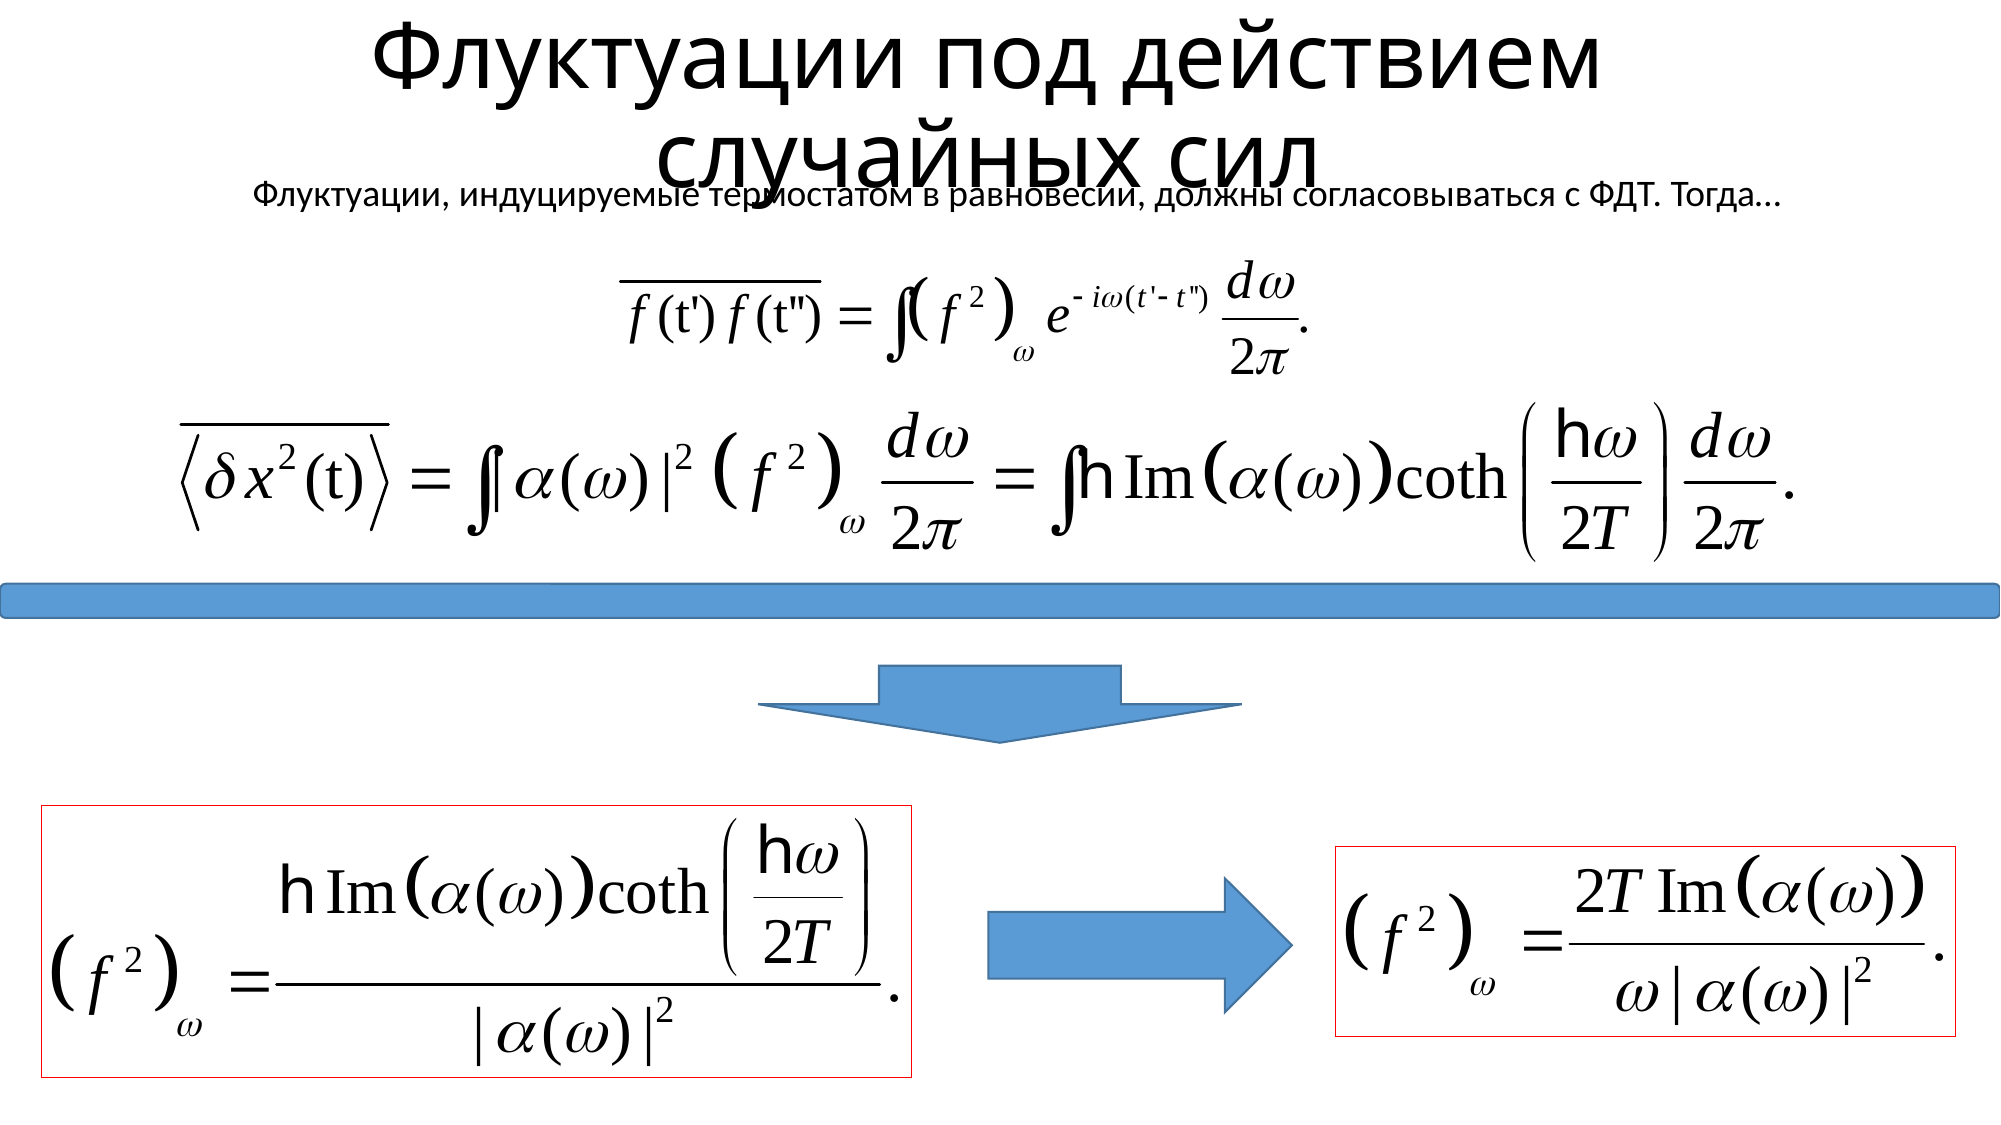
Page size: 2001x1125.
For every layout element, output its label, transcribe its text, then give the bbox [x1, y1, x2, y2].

text_box [987, 875, 1294, 1015]
text_box Флуктуации, индуцируемые термостатом в равновесии, должны согласовываться с ФДТ. Тогда… [237, 161, 1798, 222]
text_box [611, 246, 1318, 387]
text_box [169, 390, 1807, 575]
text_box [757, 664, 1242, 744]
title Флуктуации под действием случайных сил [125, 0, 1851, 218]
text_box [41, 805, 913, 1078]
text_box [1335, 846, 1956, 1037]
text_box [0, 582, 2000, 619]
